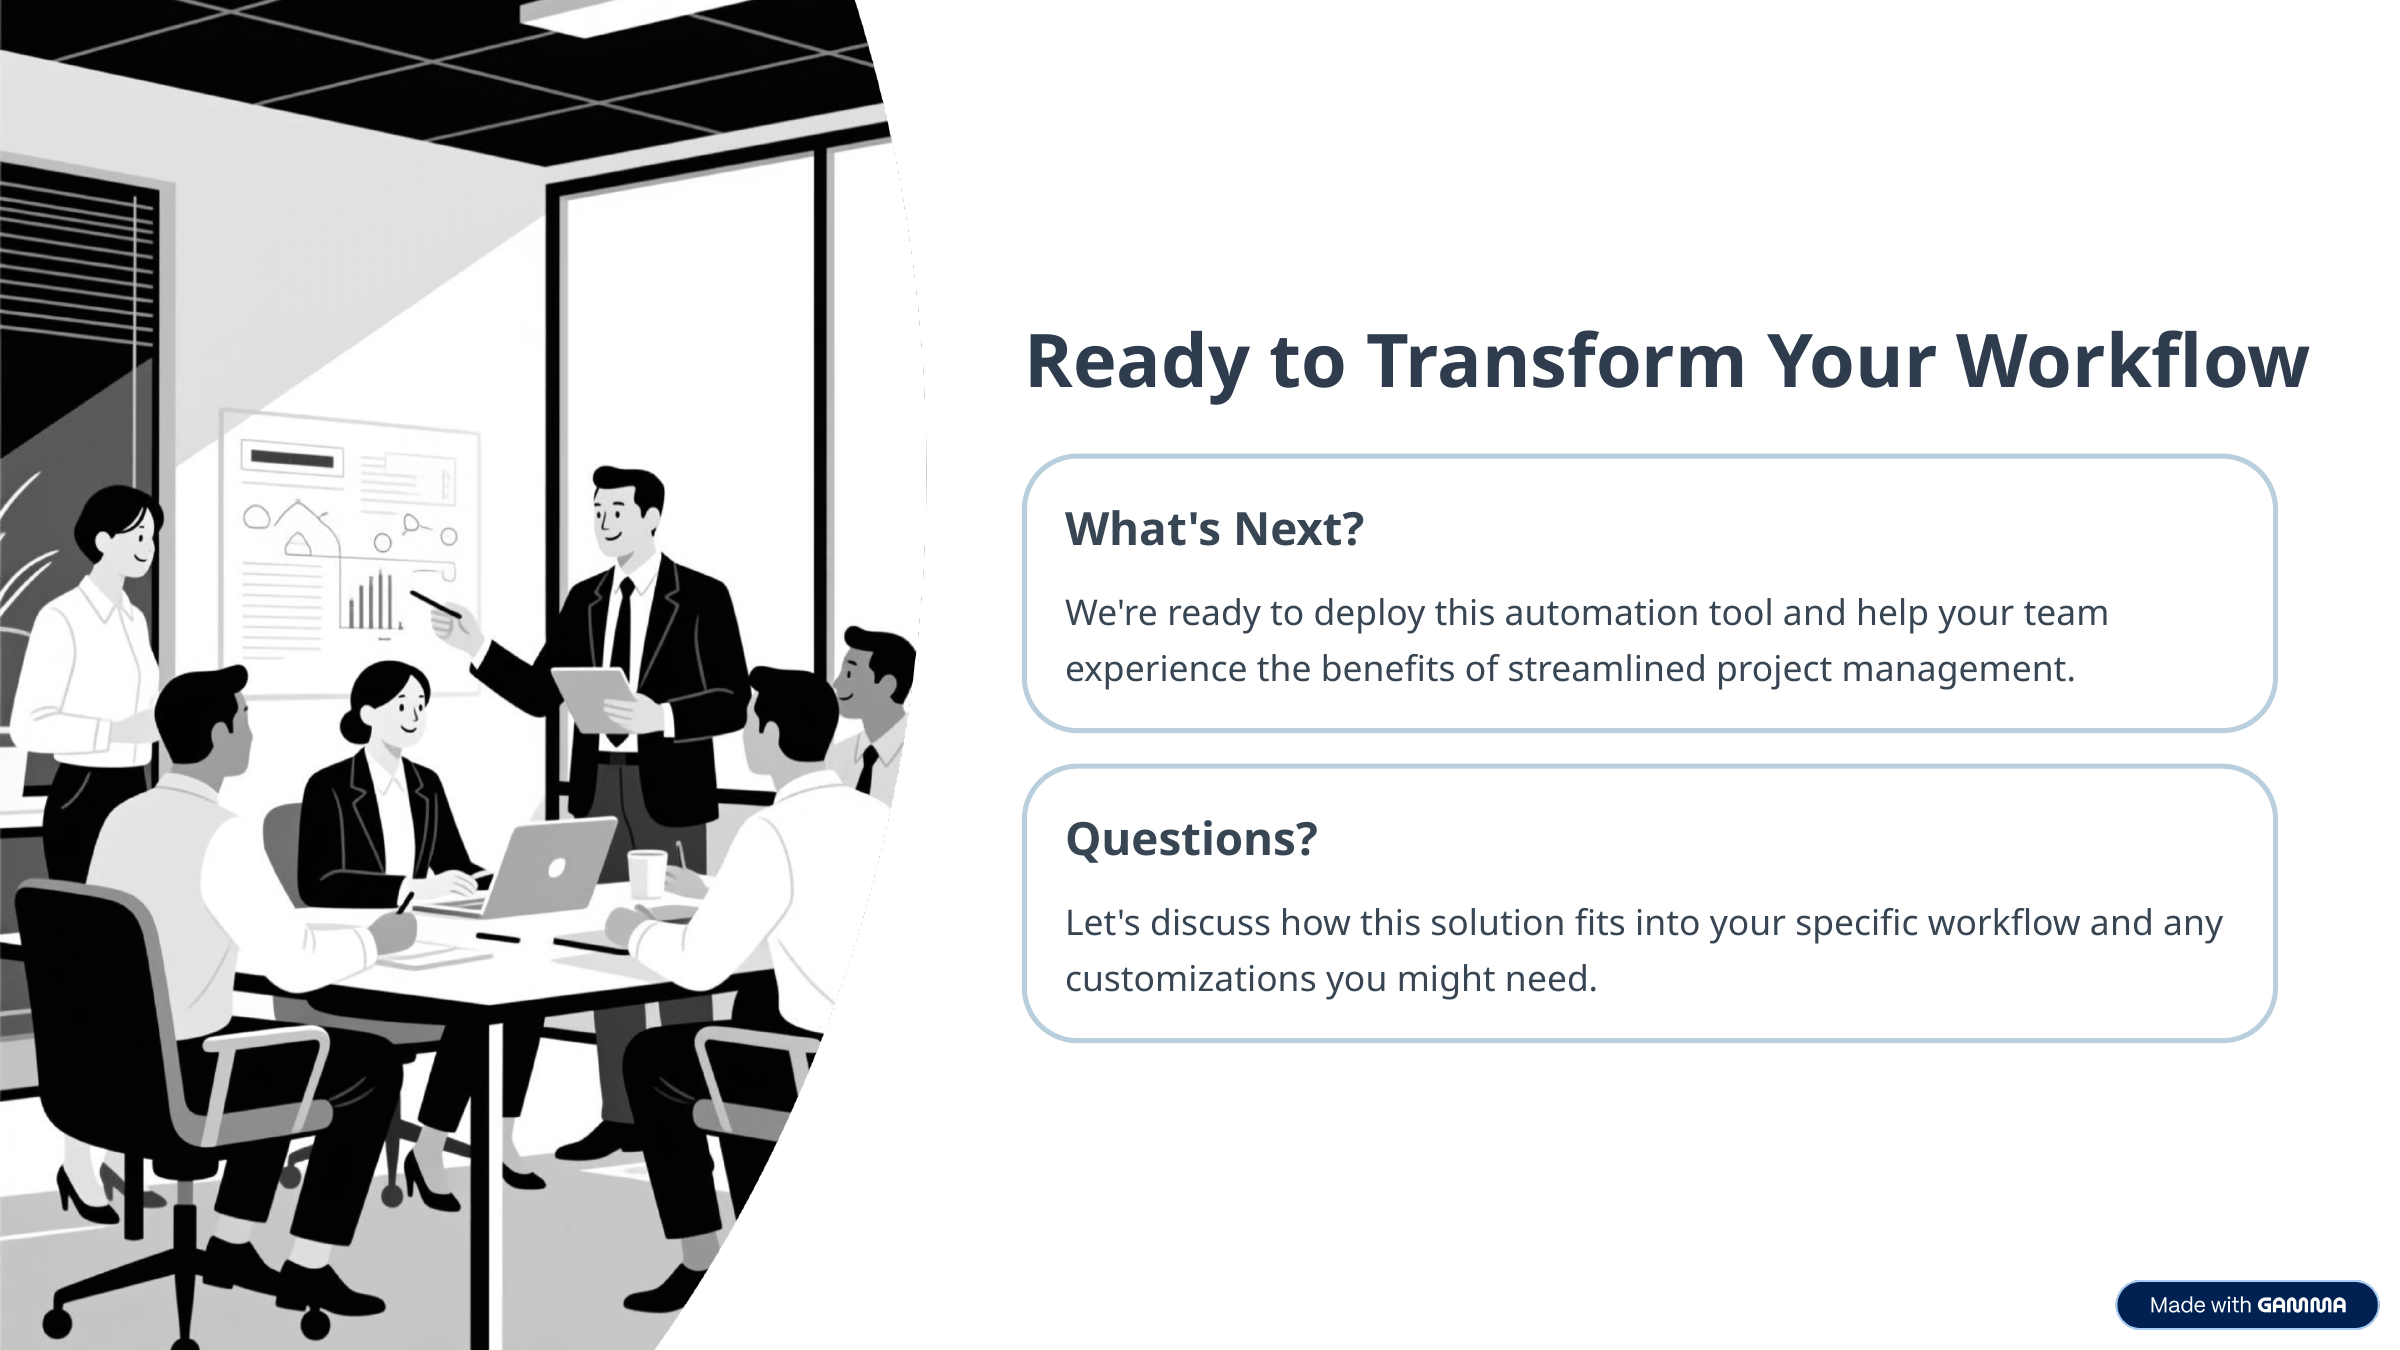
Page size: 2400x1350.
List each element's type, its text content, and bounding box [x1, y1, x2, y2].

text_box [1024, 456, 2276, 731]
text_box Let's discuss how this solution fits into your specific workflow and any customizations you might need. [1064, 886, 2236, 1001]
text_box Ready to Transform Your Workflow [1024, 309, 2172, 403]
text_box We're ready to deploy this automation tool and help your team experience the benefits of streamlined project management. [1064, 576, 2236, 690]
text_box [1024, 766, 2276, 1041]
text_box What's Next? [1064, 496, 1533, 555]
picture [0, 0, 945, 1350]
text_box Questions? [1064, 806, 1533, 866]
picture [2106, 1271, 2389, 1339]
